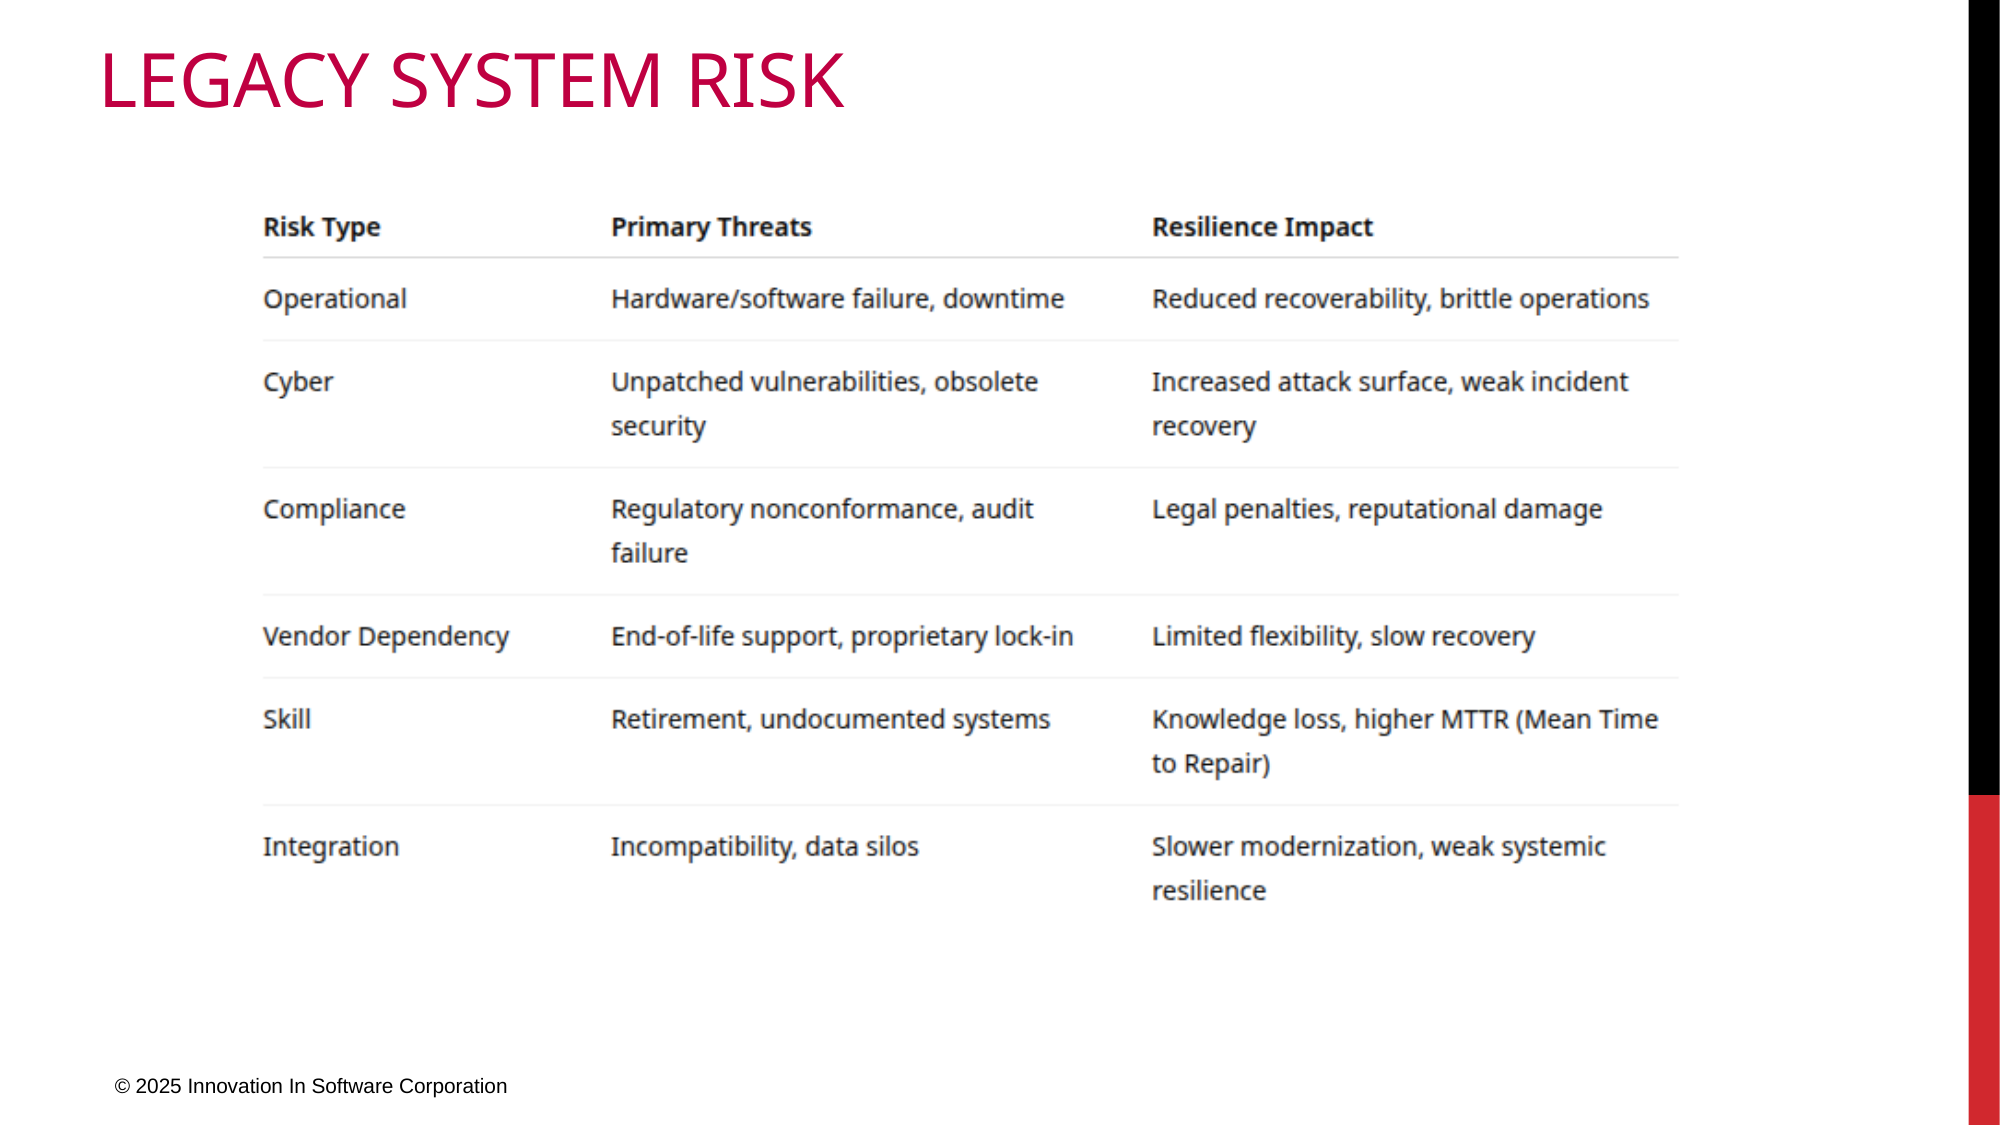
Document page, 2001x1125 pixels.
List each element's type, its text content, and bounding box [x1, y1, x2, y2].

footer © 2025 Innovation In Software Corporation [99, 1065, 850, 1112]
picture [247, 196, 1692, 941]
title Legacy system risk [98, 23, 1413, 143]
